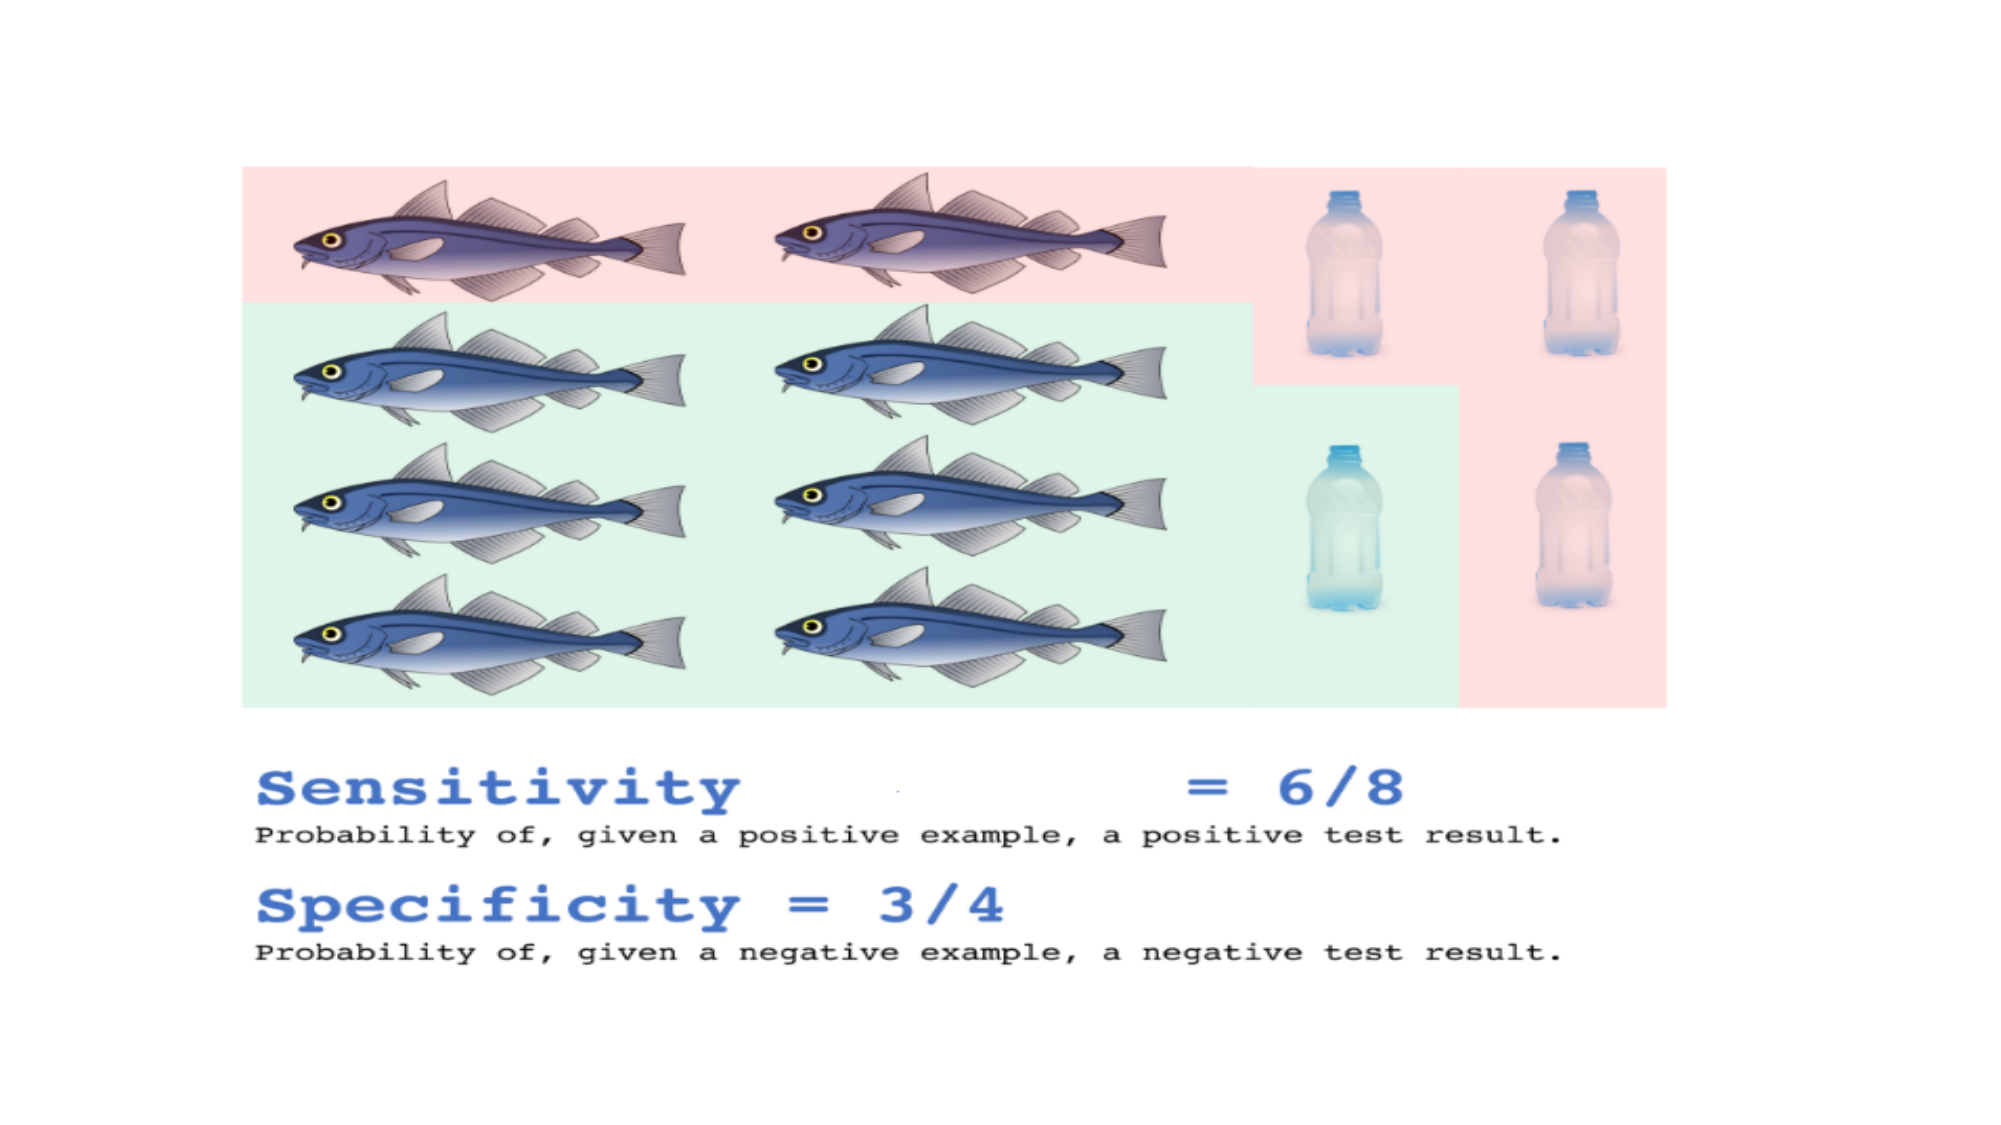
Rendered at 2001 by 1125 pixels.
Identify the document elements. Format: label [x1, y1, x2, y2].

picture [204, 153, 1710, 972]
